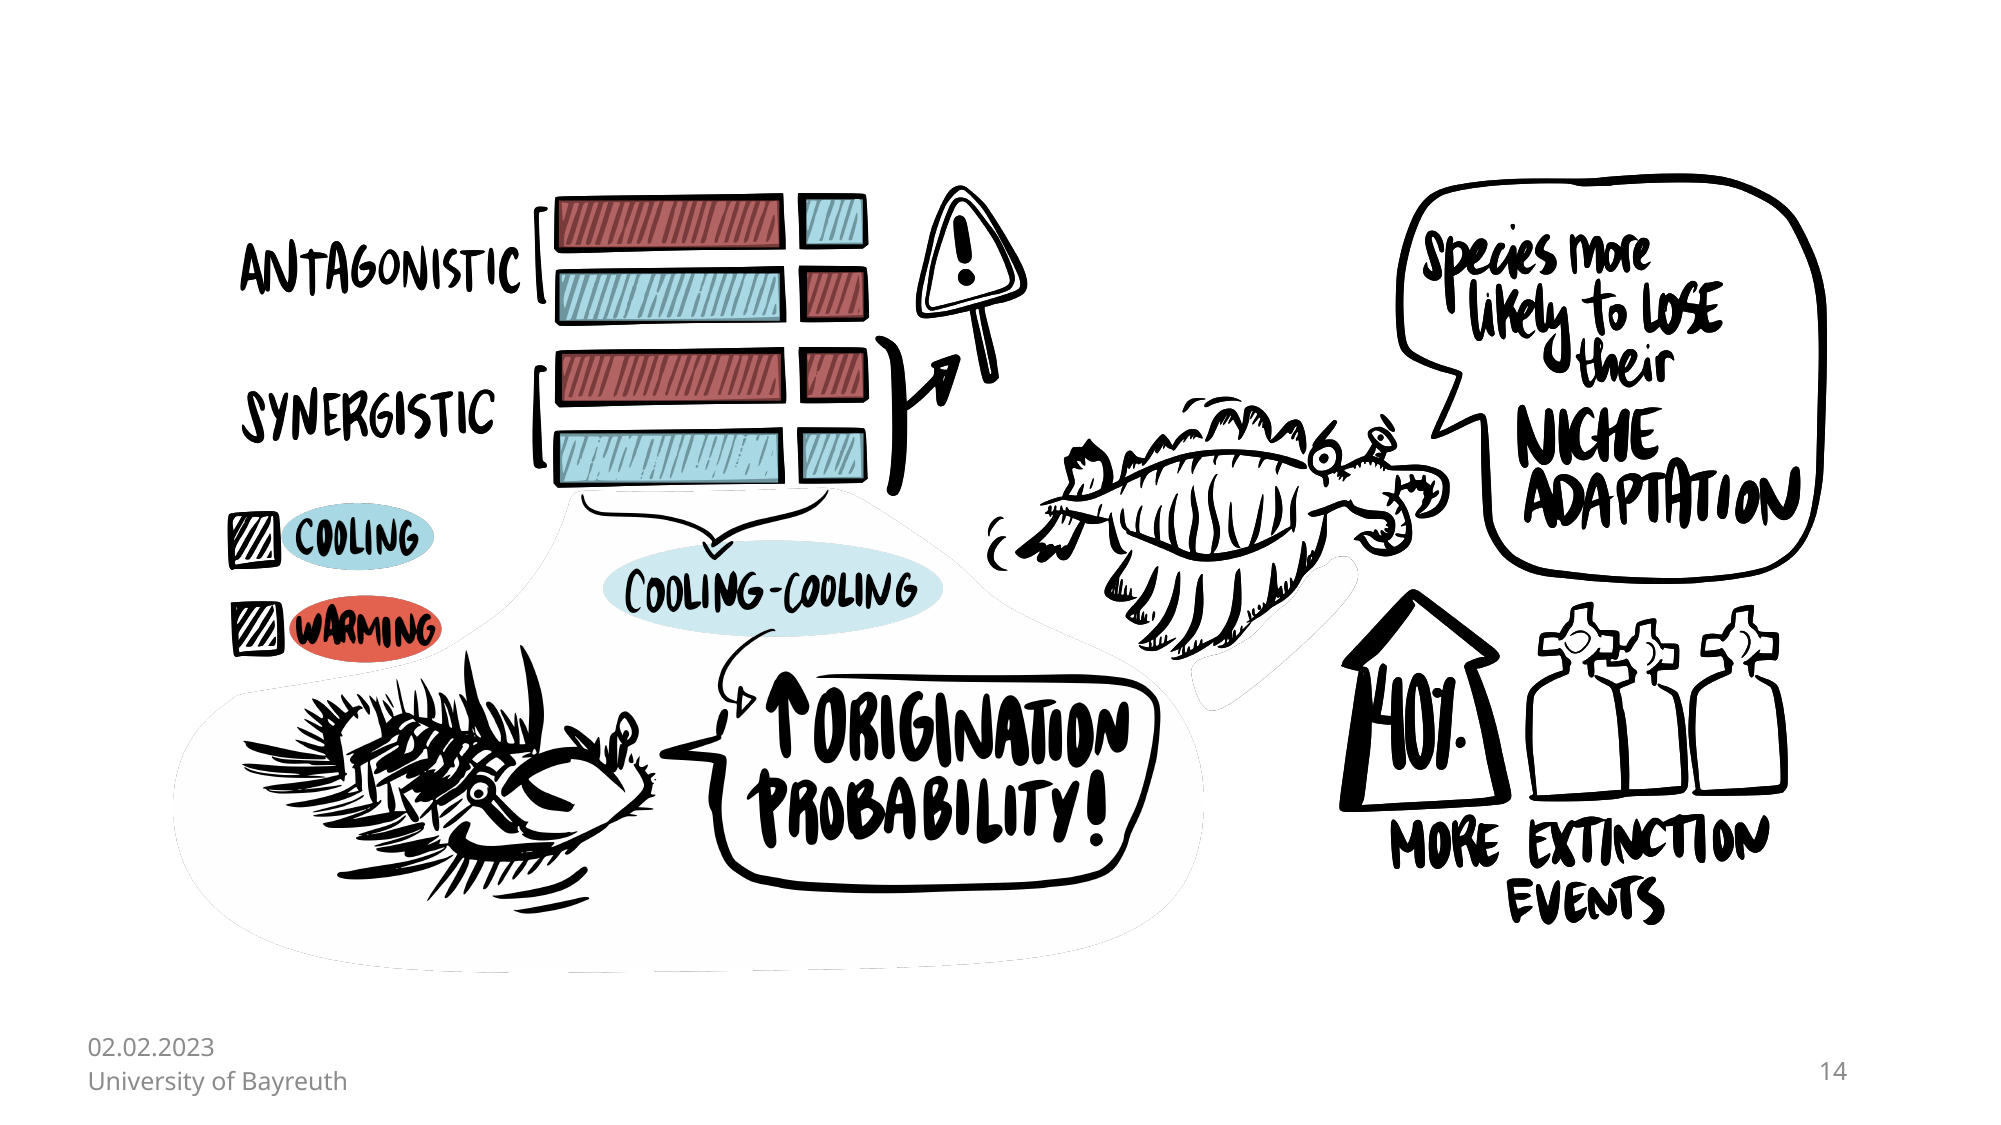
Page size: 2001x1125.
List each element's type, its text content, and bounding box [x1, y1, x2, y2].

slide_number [72, 1016, 237, 1052]
footer University of Bayreuth [72, 1052, 410, 1113]
picture [173, 126, 1827, 999]
slide_number 14 [1772, 1042, 1863, 1103]
